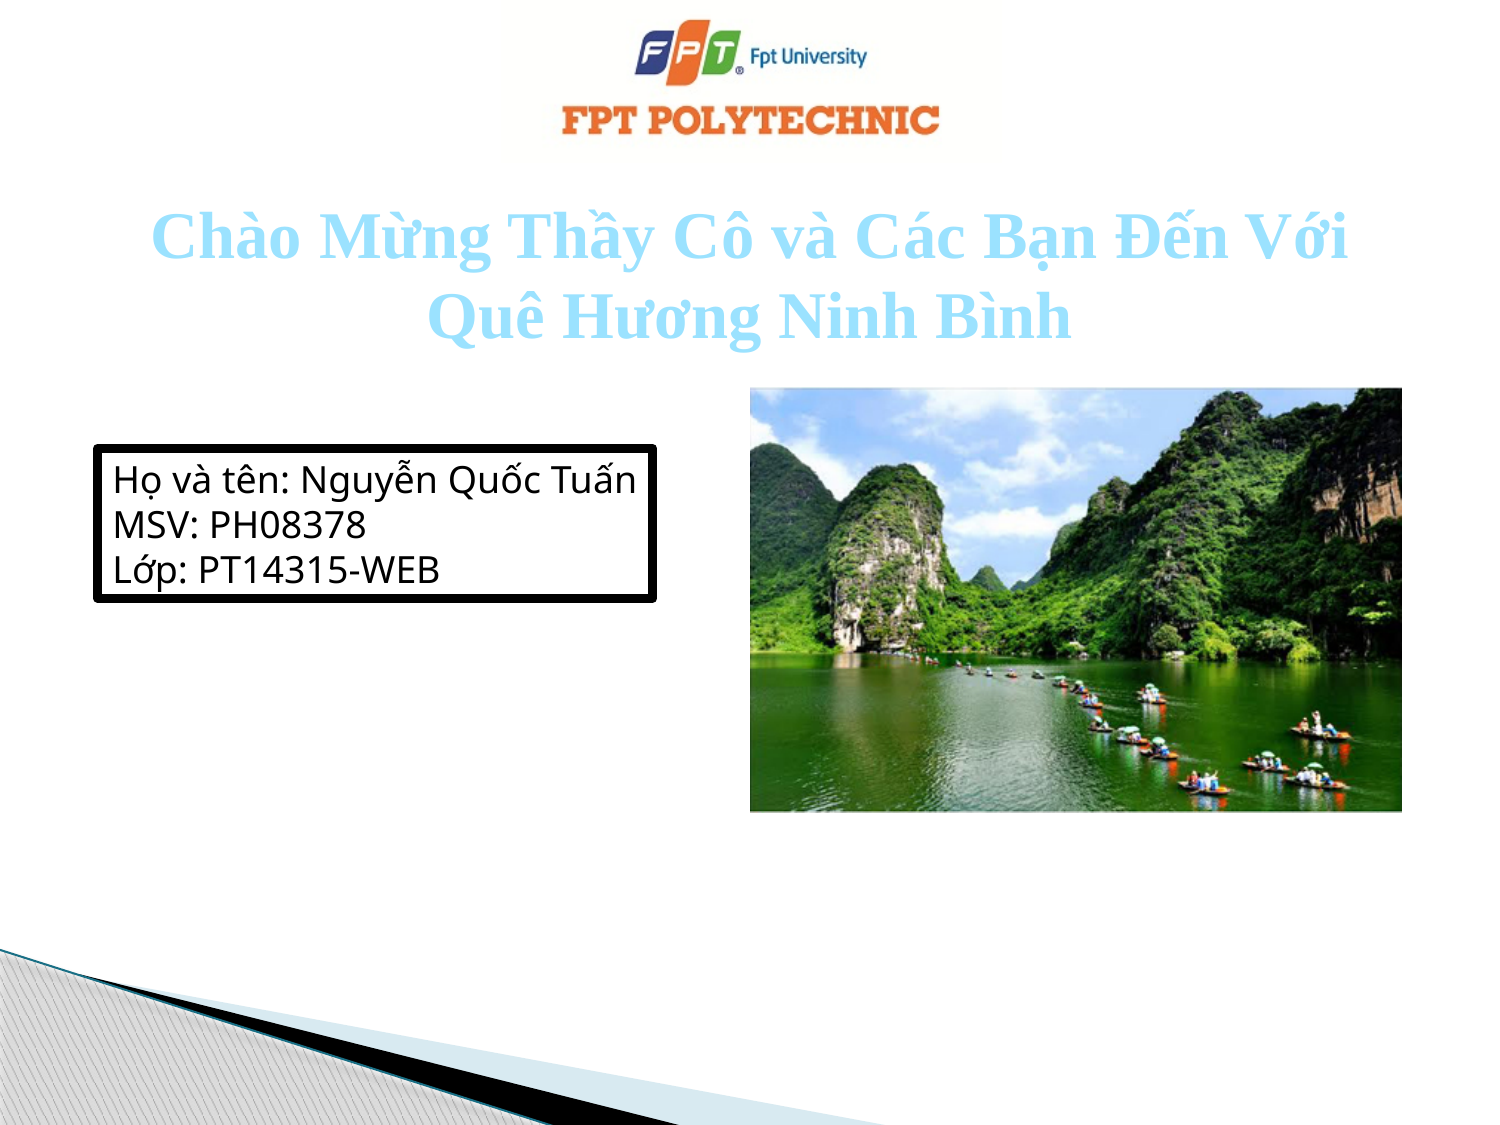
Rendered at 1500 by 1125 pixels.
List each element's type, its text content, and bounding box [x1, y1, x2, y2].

picture [501, 0, 1002, 163]
text_box Chào Mừng Thầy Cô và Các Bạn Đến Với Quê Hương Ninh Bình [125, 184, 1375, 359]
text_box Họ và tên: Nguyễn Quốc Tuấn MSV: PH08378 Lớp: PT14315-WEB [93, 444, 657, 603]
picture [749, 387, 1402, 813]
